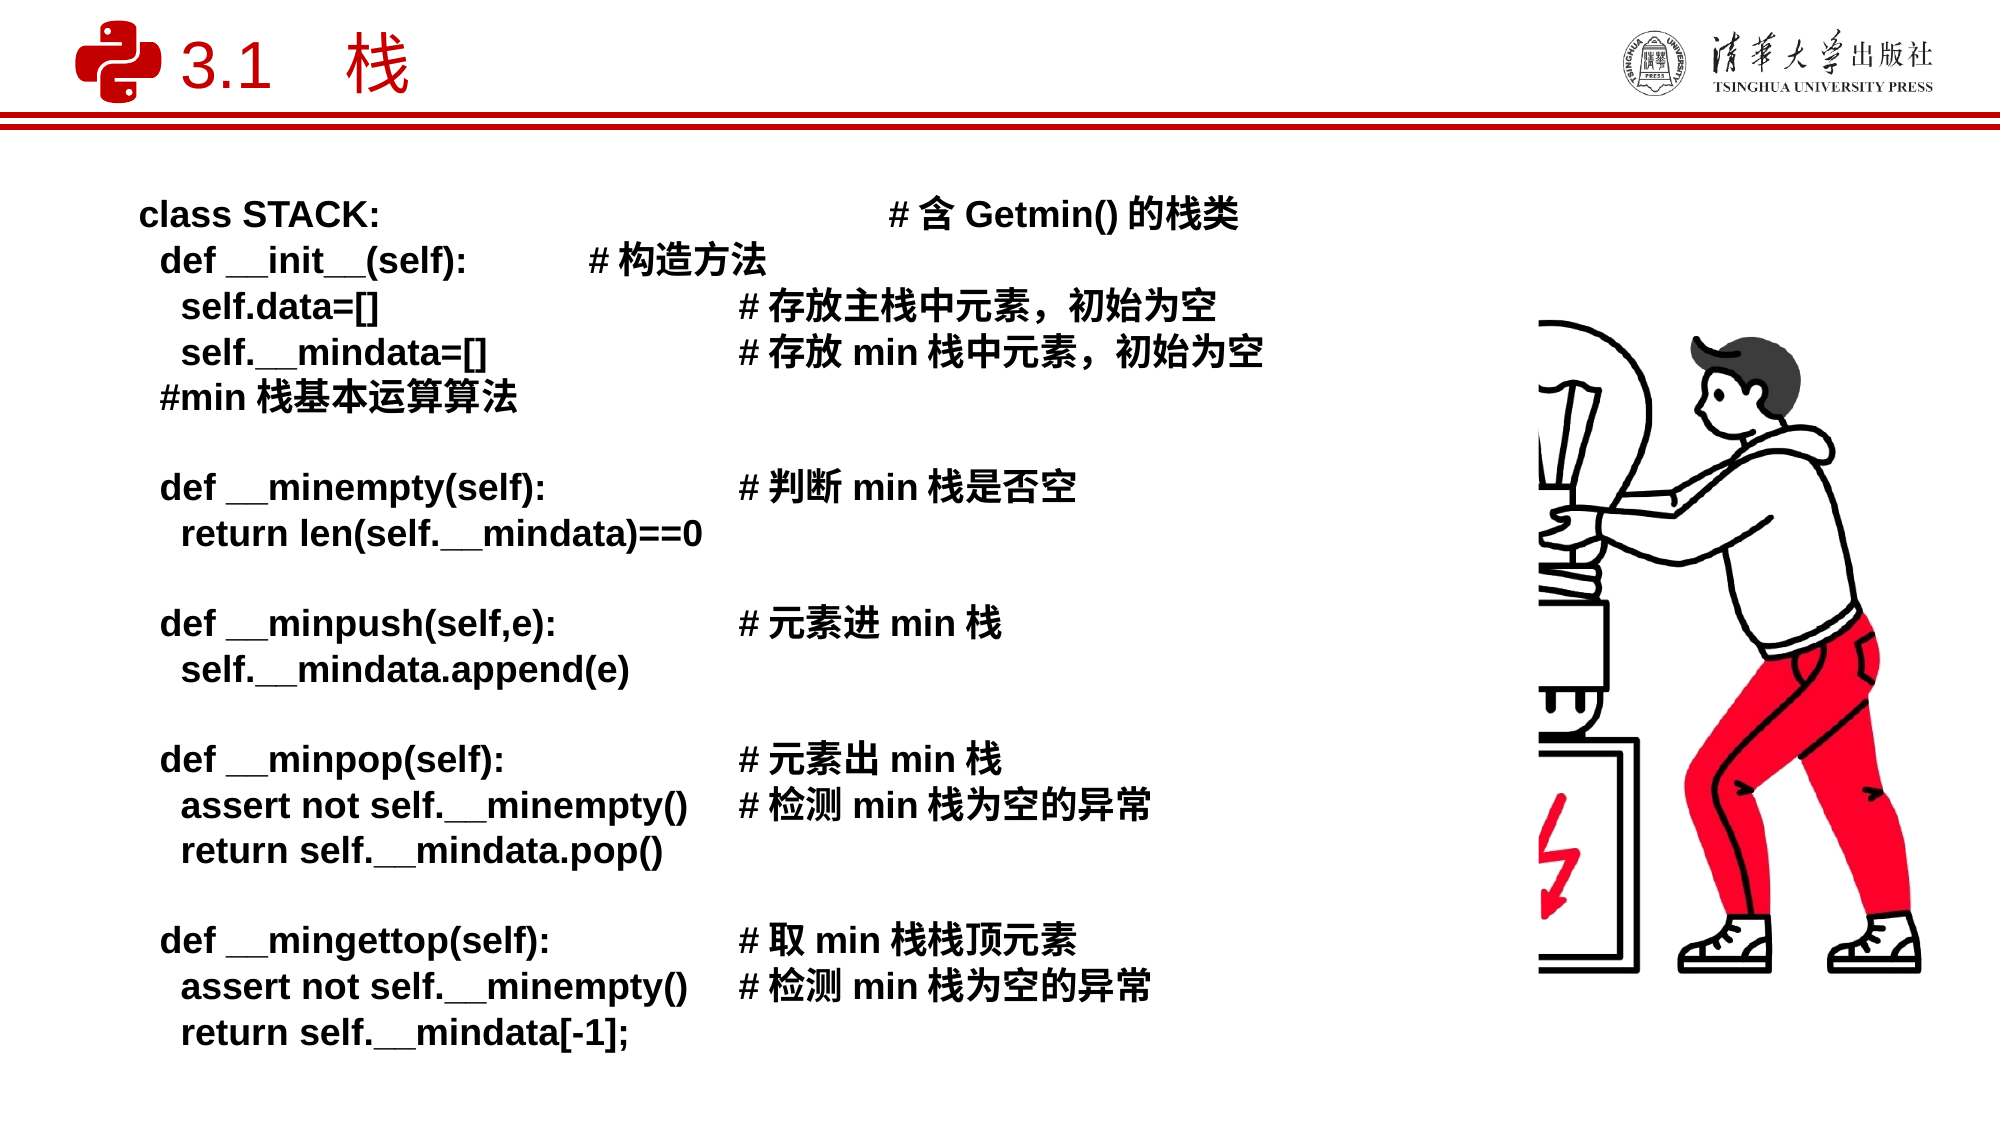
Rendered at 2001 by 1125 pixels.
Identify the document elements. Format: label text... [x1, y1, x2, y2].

text_box 3.1 栈 [166, 14, 427, 110]
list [1281, 231, 2000, 1020]
text_box class STACK: #含Getmin()的栈类 def __init__(self): #构造方法 self.data=[] #存放主栈中元素，初始为空 self.__mindata=[] #存放min栈中元素，初始为空 #min栈基本运算算法 def __minempty(self): #判断min栈是否空 return len(self.__mindata)==0 def __minpush(self,e): #元素进min栈 self.__mindata.append(e) def __minpop(self): #元素出min栈 assert not self.__minempty() #检测min栈为空的异常 return self.__mindata.pop() def __mingettop(self): #取min栈栈顶元素 assert not self.__minempty() #检测min栈为空的异常 return self.__mindata[-1]; [108, 170, 1540, 1072]
